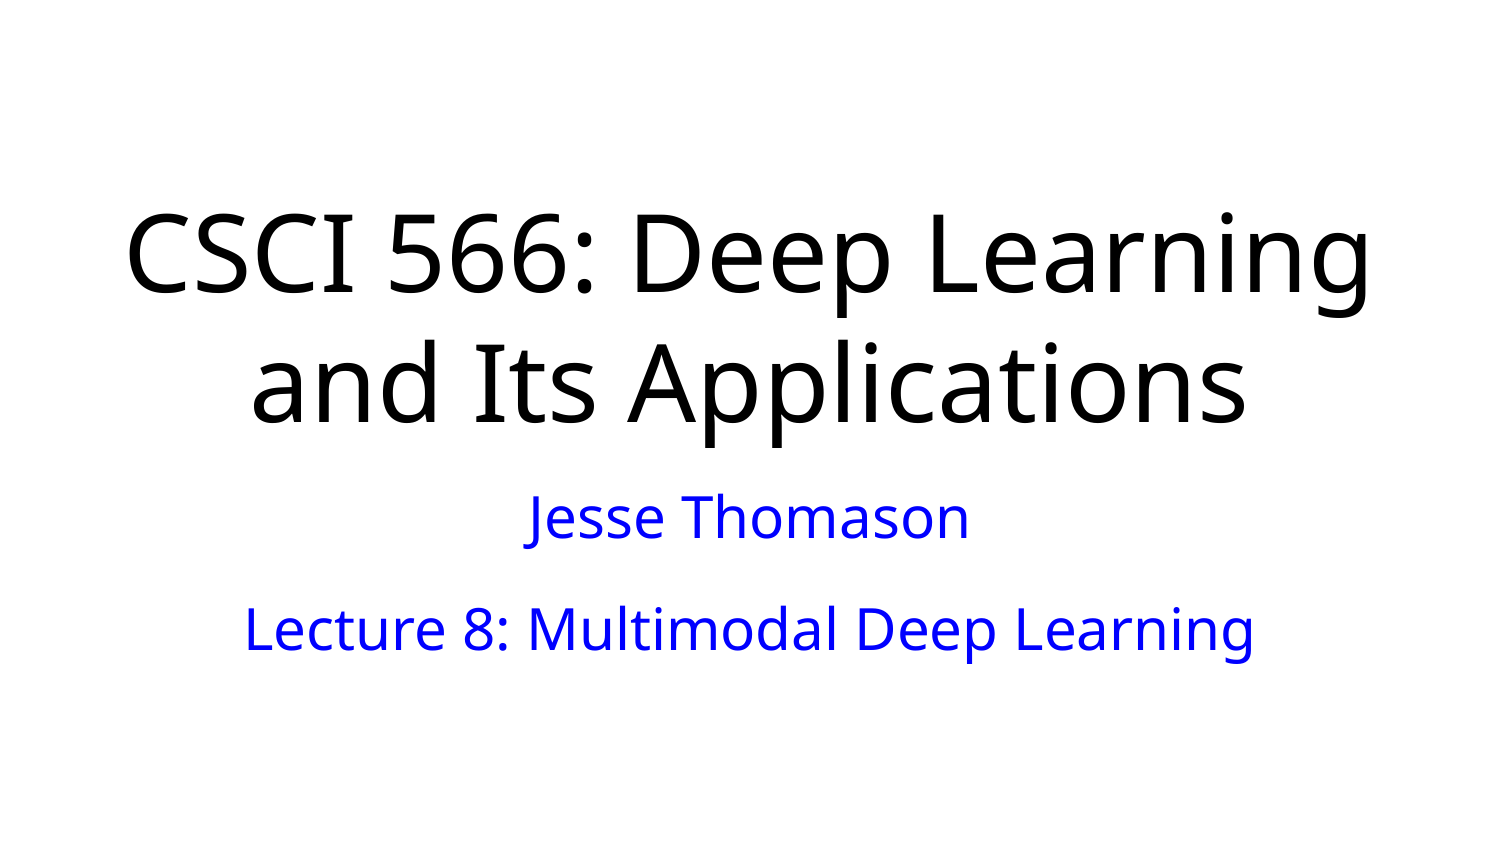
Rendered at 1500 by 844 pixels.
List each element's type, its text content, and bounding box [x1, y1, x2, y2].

subtitle Lecture 8: Multimodal Deep Learning [51, 577, 1449, 760]
subtitle Jesse Thomason [51, 464, 1449, 577]
title CSCI 566: Deep Learning and Its Applications [51, 122, 1449, 459]
